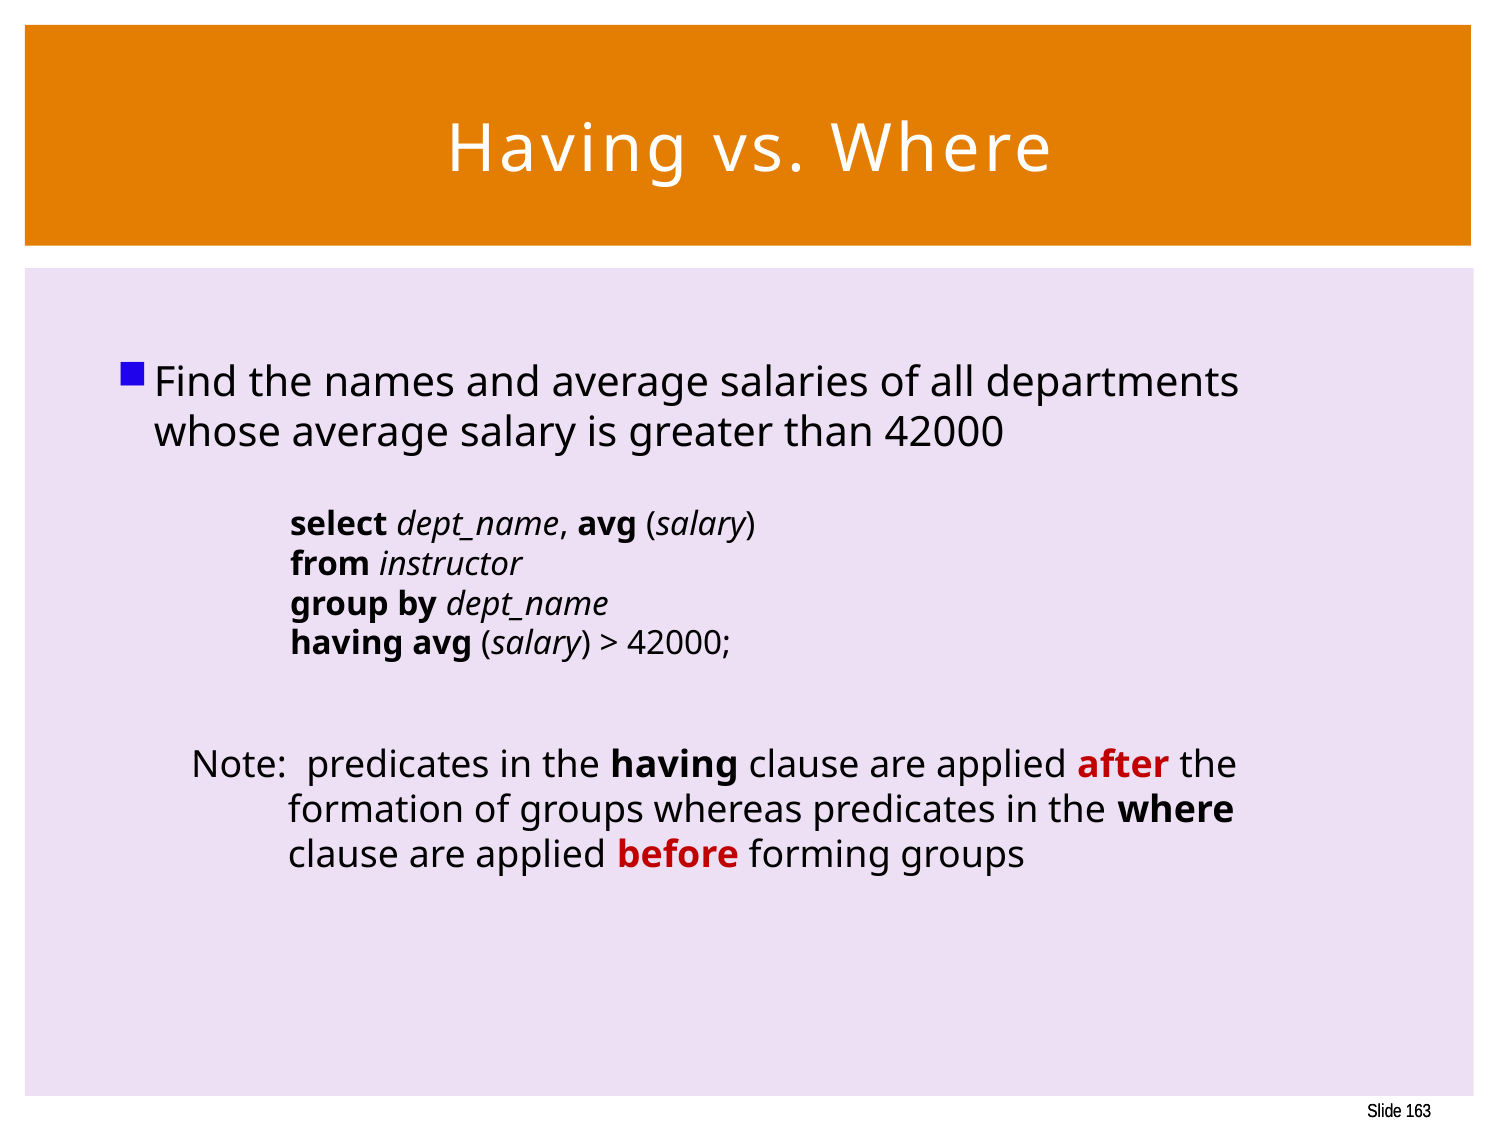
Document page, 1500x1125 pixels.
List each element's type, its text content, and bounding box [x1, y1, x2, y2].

text_box select dept_name, avg (salary) from instructor group by dept_name having avg (salary) > 42000; [275, 494, 1237, 669]
list Find the names and average salaries of all departments whose average salary is greater than 42000 [93, 346, 1382, 473]
title Having vs. Where [62, 58, 1438, 232]
text_box Note: predicates in the having clause are applied after the formation of groups whereas predicates in the where clause are applied before forming groups [108, 732, 1395, 928]
